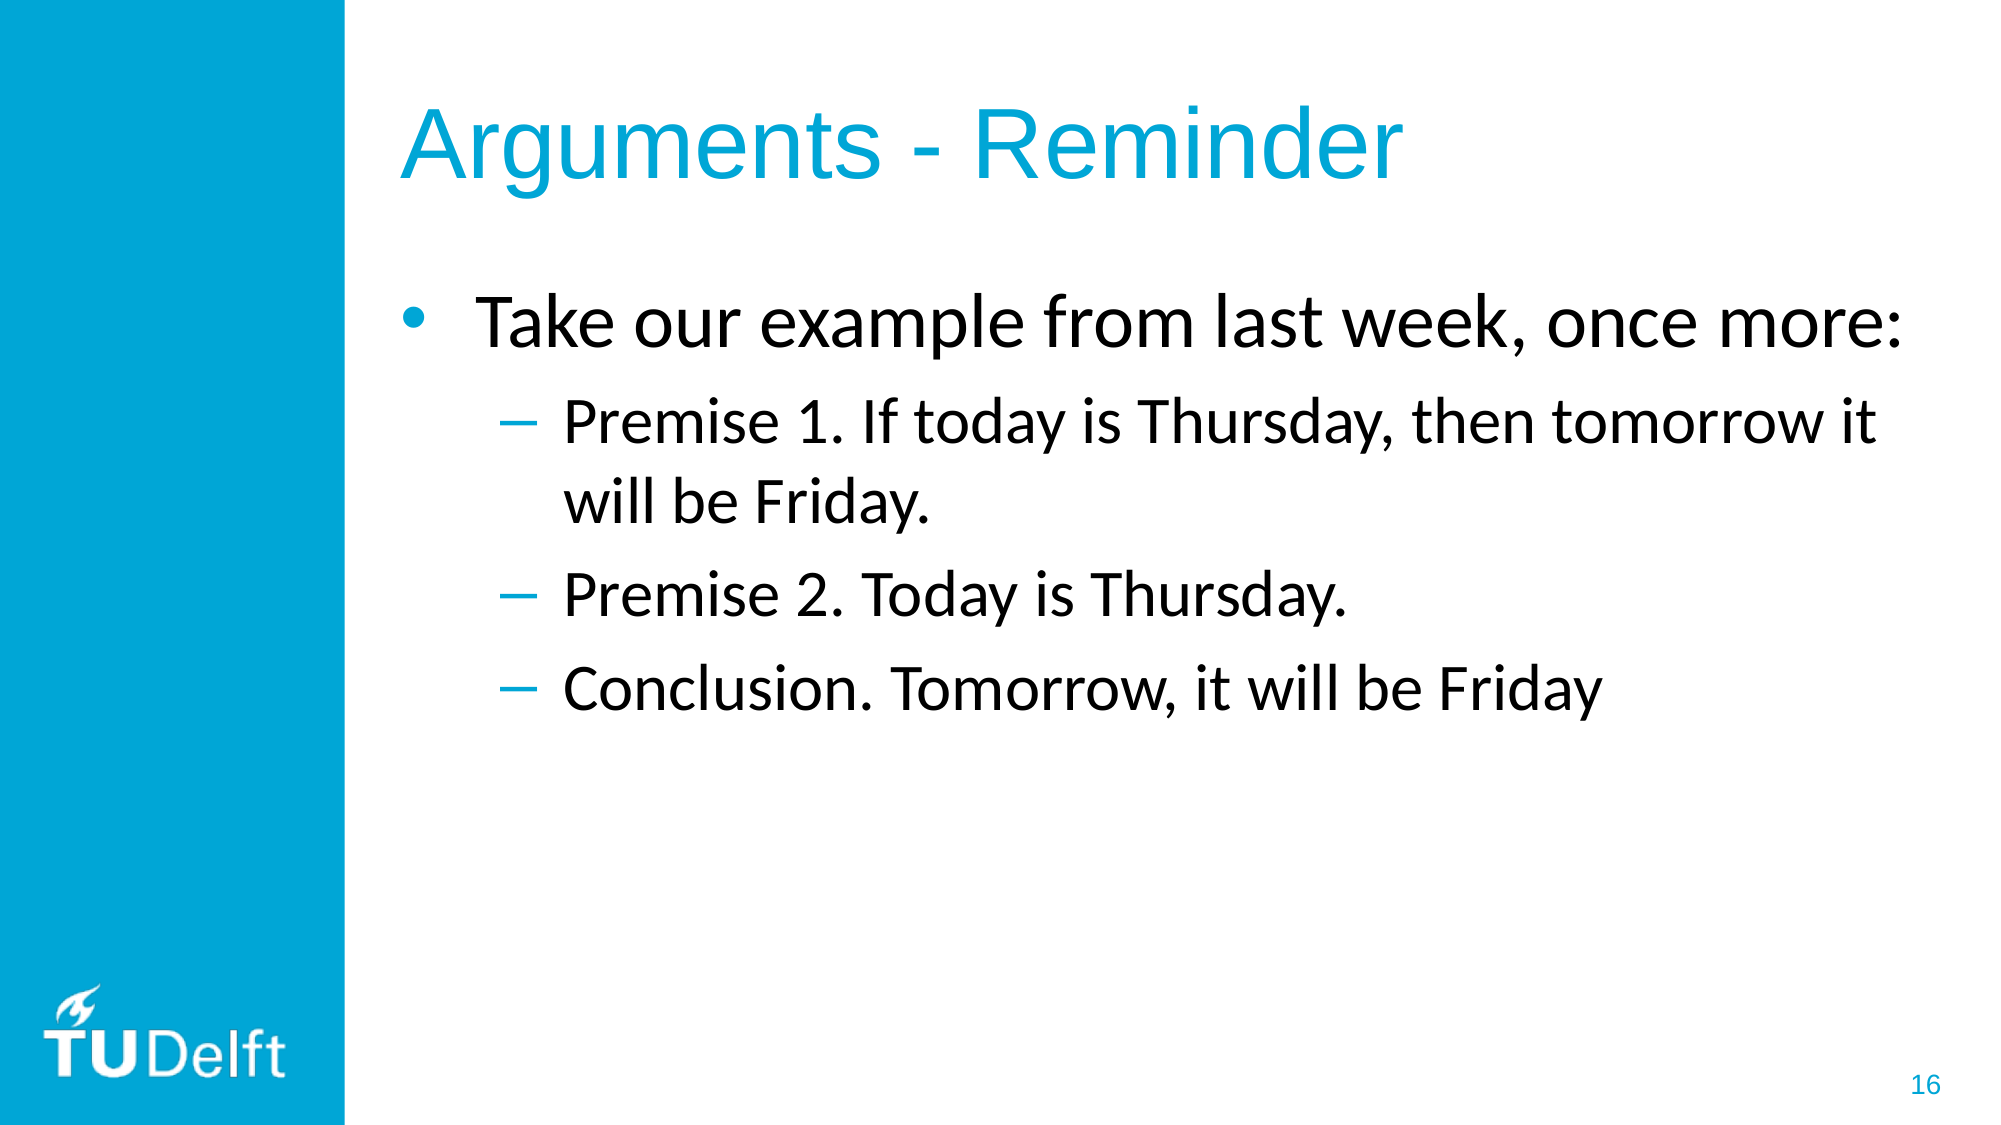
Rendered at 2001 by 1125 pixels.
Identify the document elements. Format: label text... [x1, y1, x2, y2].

title Arguments - Reminder [385, 45, 1940, 233]
list Take our example from last week, once more: Premise 1. If today is Thursday, then tomorrow it will be Friday. Premise 2. Today is Thursday. Conclusion. Tomorrow, it will be Friday [385, 262, 1940, 1025]
